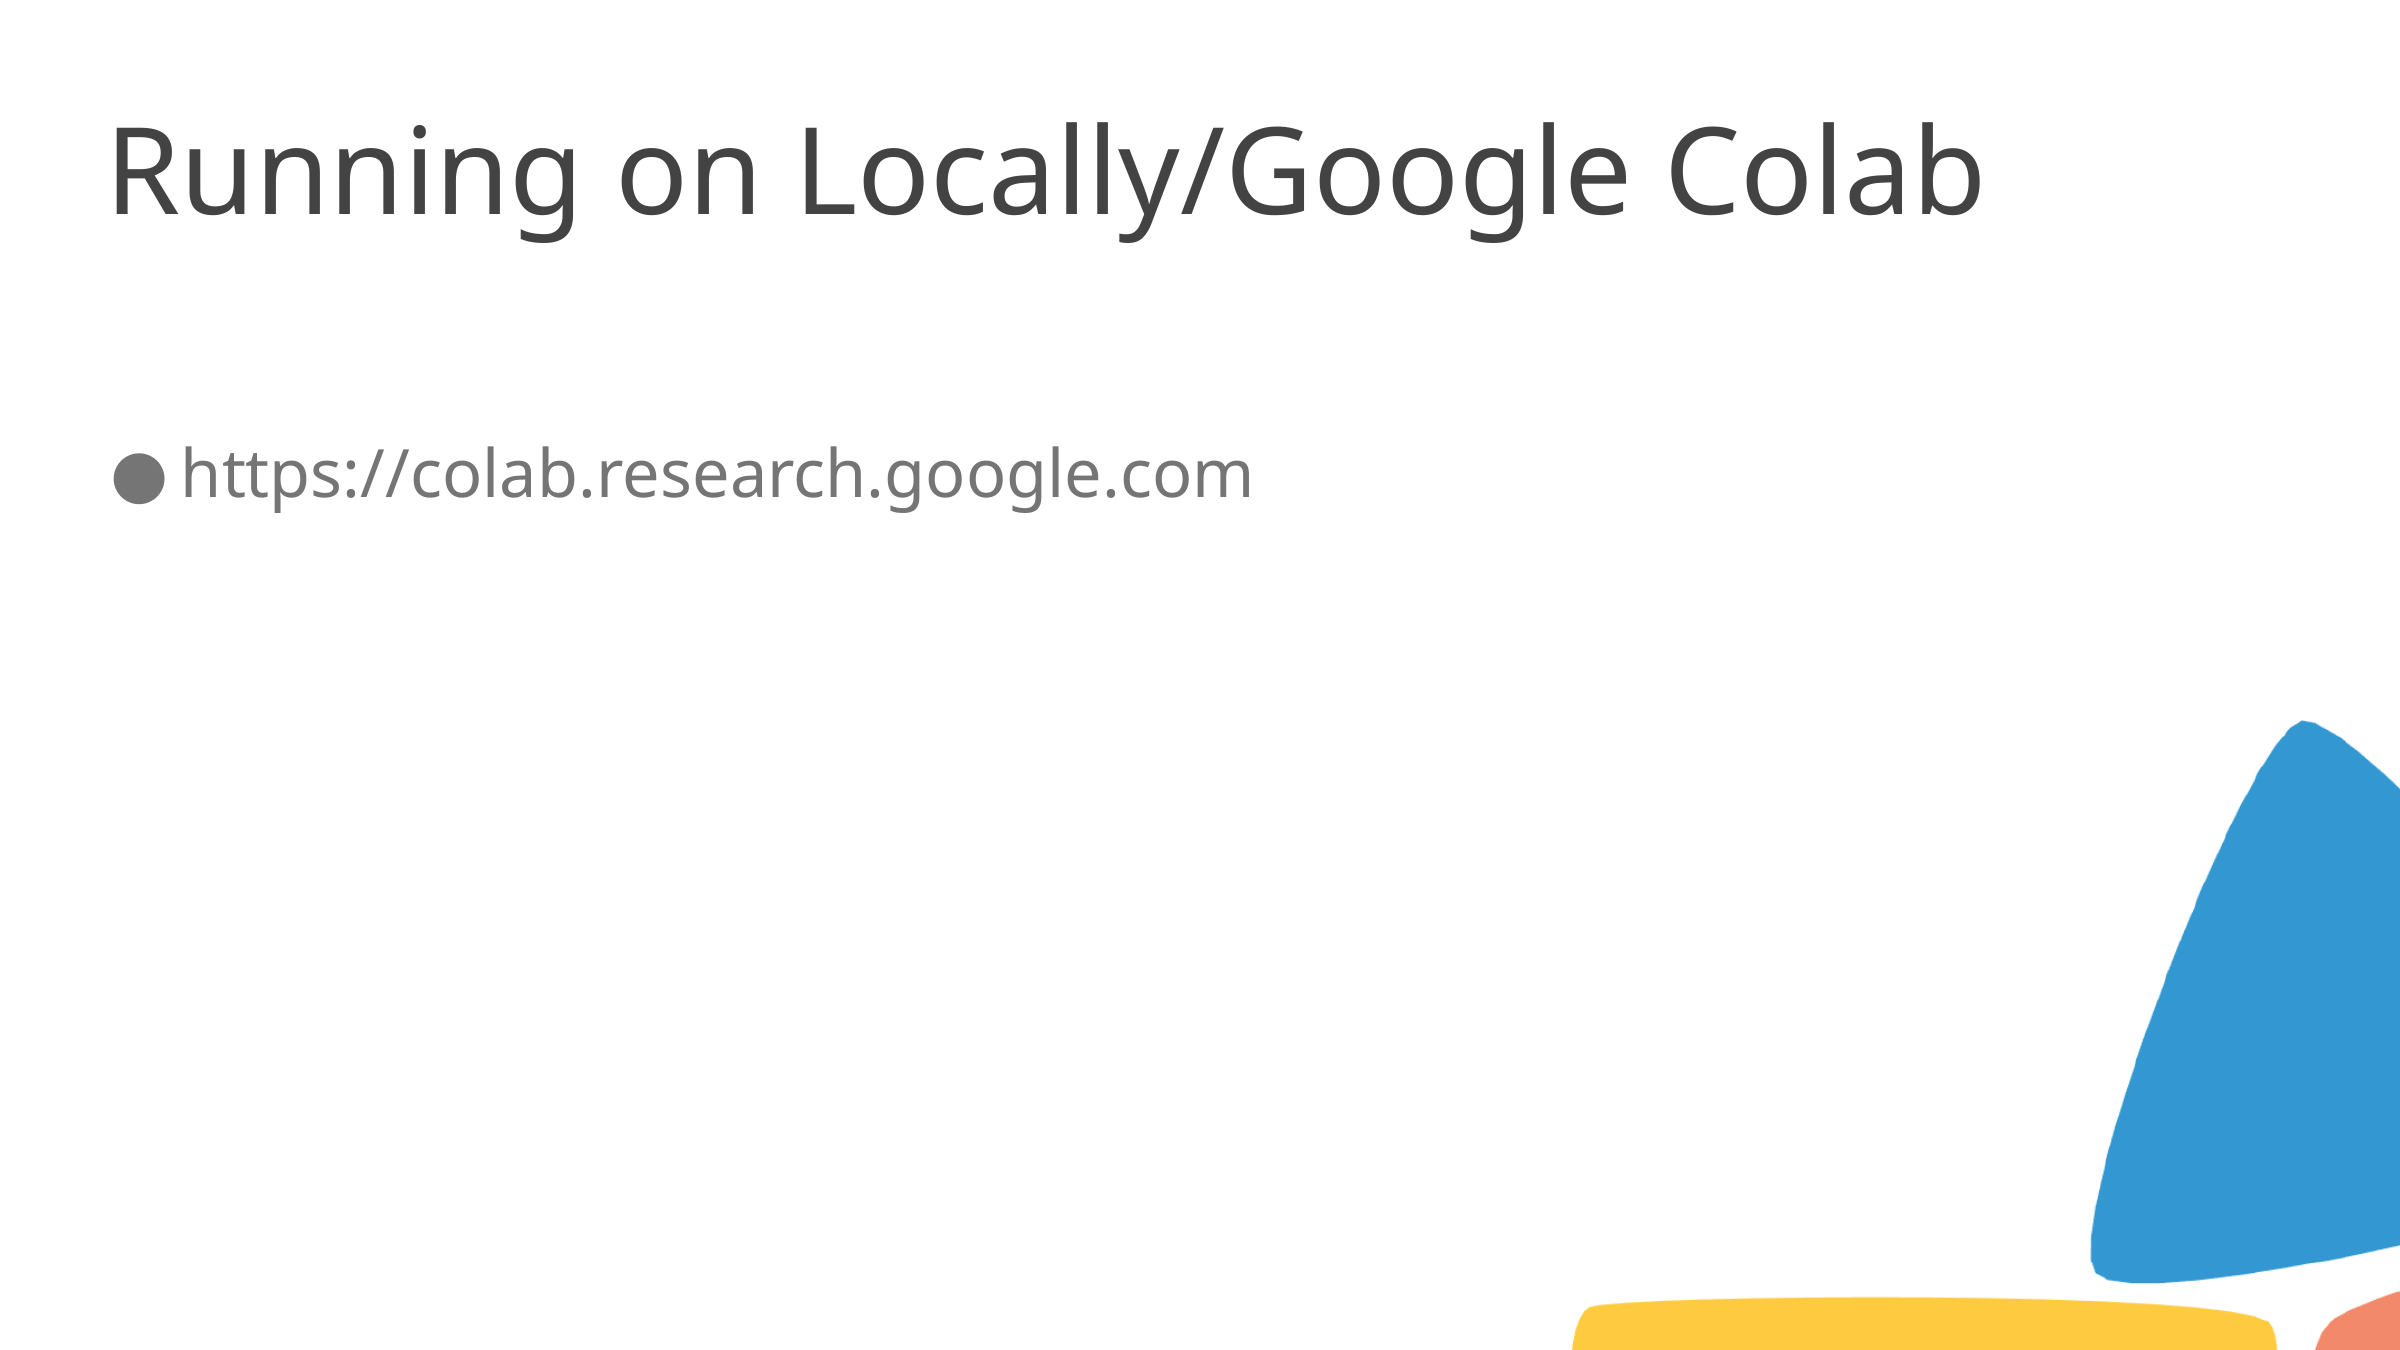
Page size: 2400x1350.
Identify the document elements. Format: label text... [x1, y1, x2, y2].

list https://colab.research.google.com [81, 395, 2319, 1243]
picture [1265, 642, 2400, 1350]
title Running on Locally/Google Colab [81, 69, 2319, 221]
